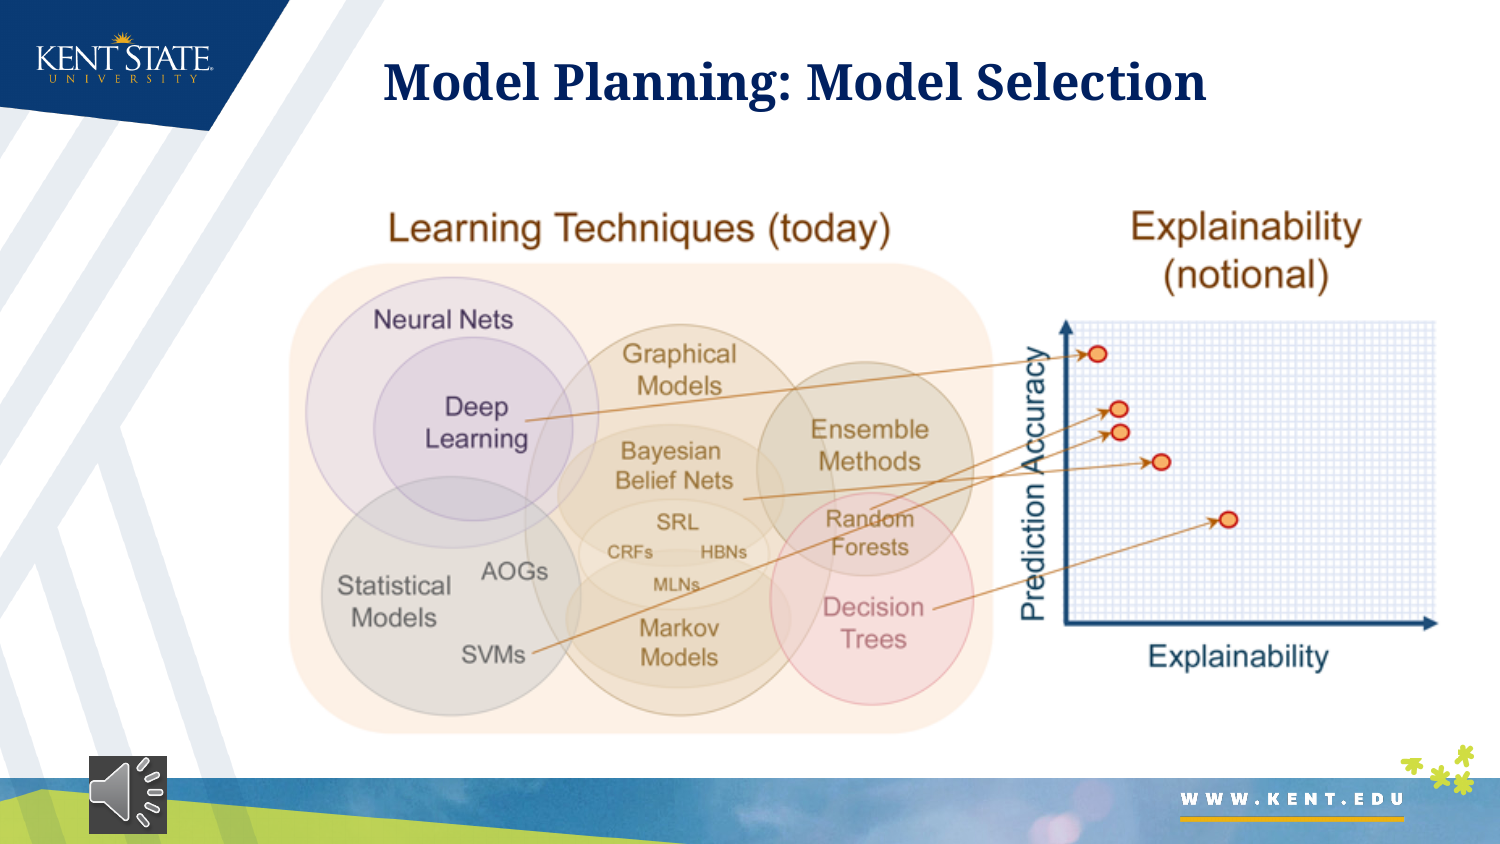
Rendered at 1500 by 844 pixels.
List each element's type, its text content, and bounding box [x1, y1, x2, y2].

picture [0, 0, 1500, 844]
title Model Planning: Model Selection [368, 12, 1500, 158]
